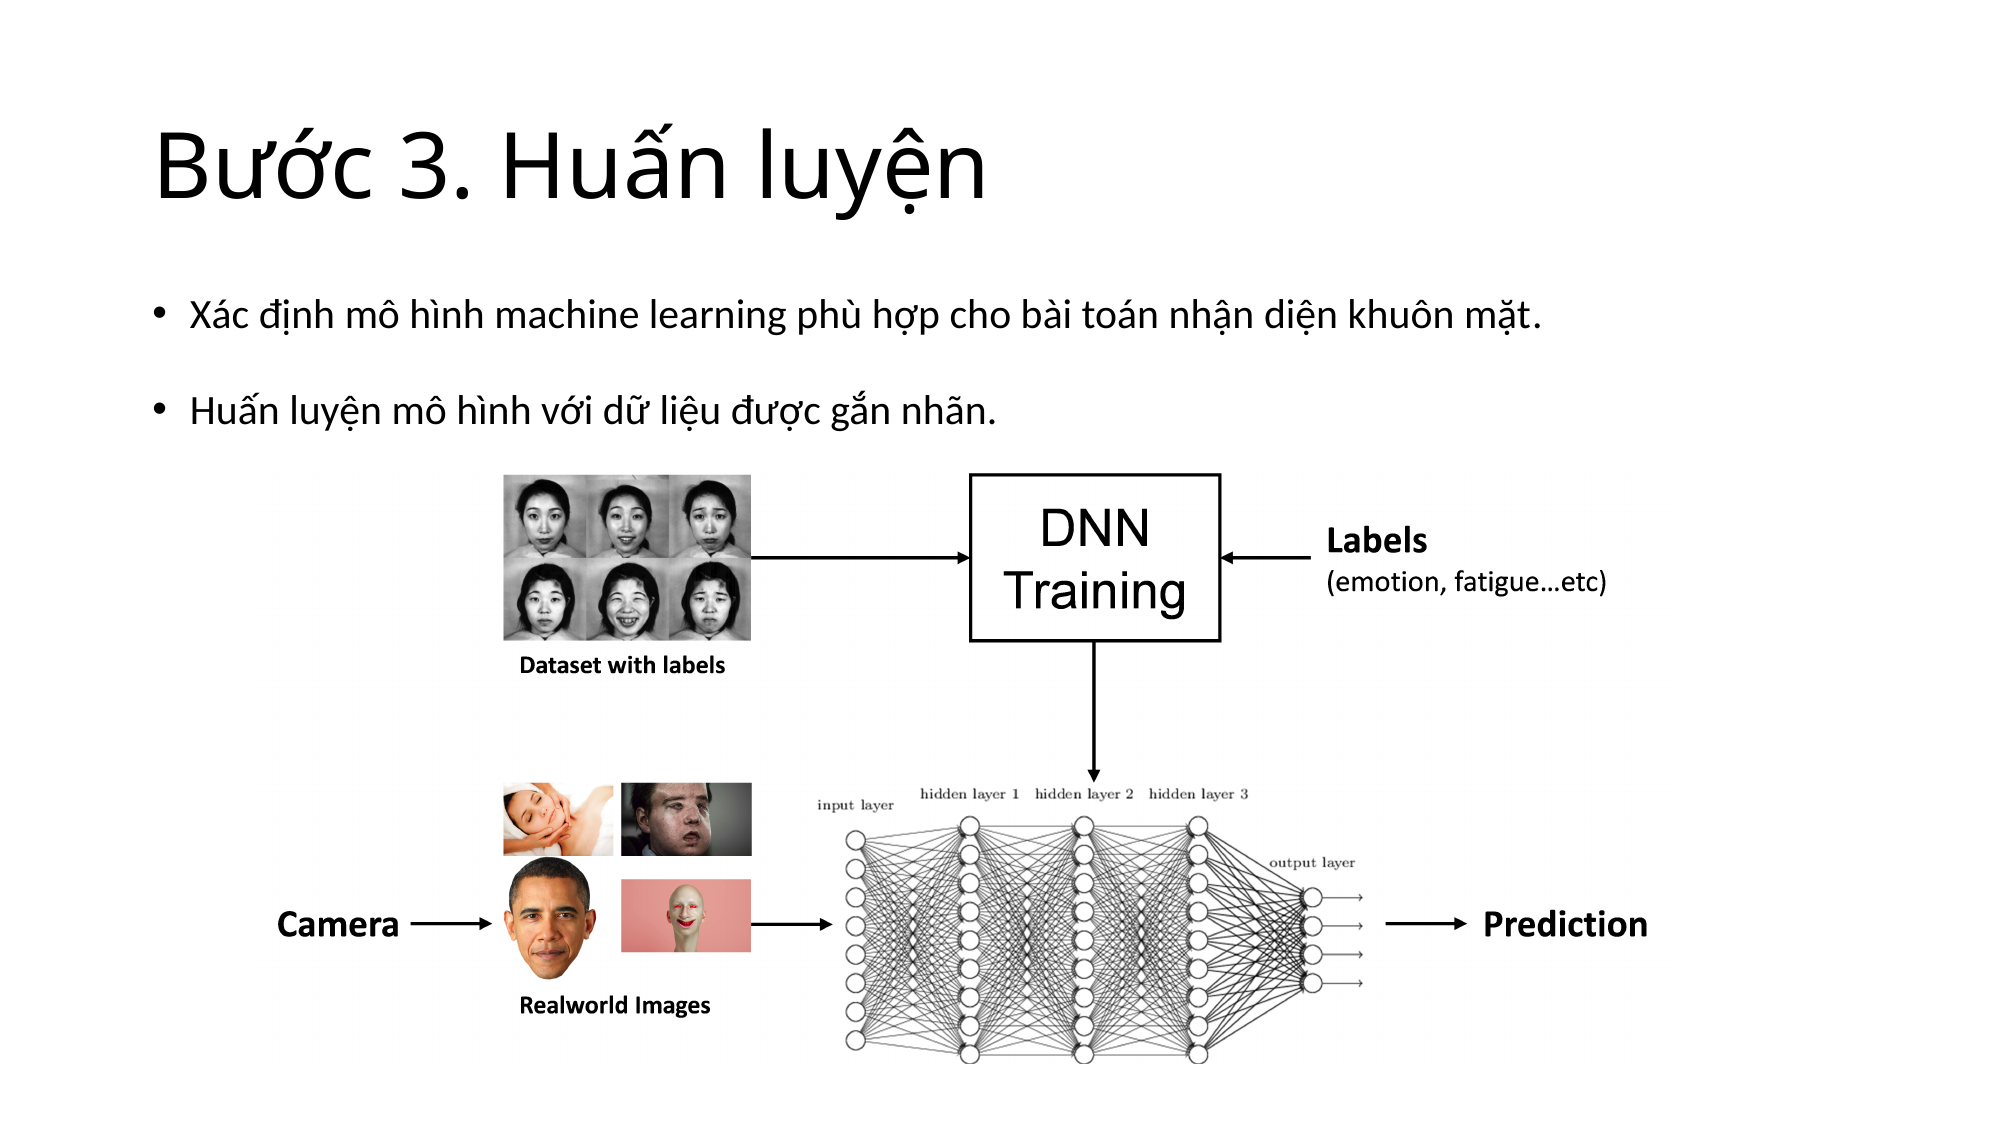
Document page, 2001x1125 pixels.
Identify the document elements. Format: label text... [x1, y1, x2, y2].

list Xác định mô hình machine learning phù hợp cho bài toán nhận diện khuôn mặt. Huấn luyện mô hình với dữ liệu được gắn nhãn. [137, 254, 1863, 1014]
picture [252, 472, 1672, 1066]
title Bước 3. Huấn luyện [137, 59, 1863, 254]
